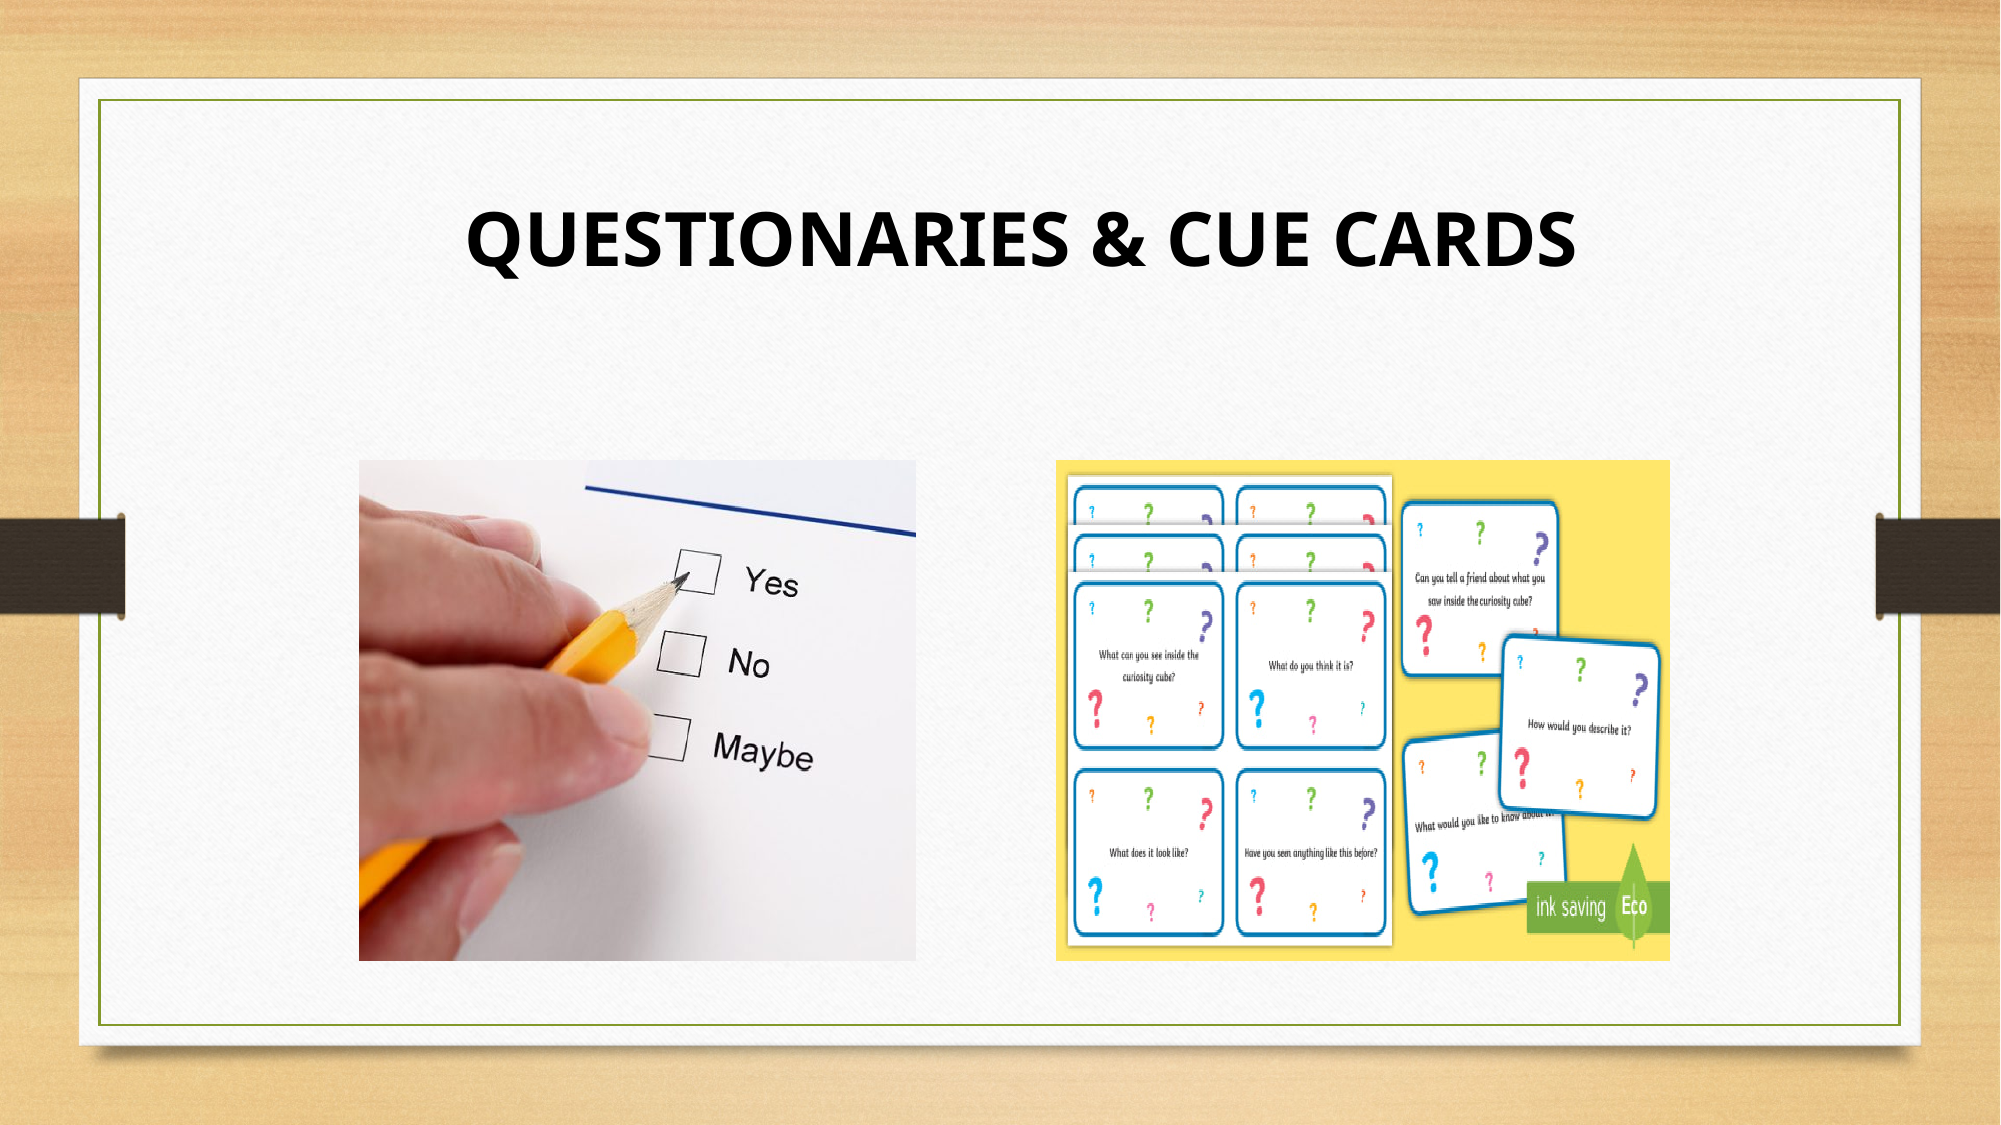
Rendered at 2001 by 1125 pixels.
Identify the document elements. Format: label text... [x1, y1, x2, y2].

picture [0, 0, 2001, 1125]
text_box QUESTIONARIES & CUE CARDS [213, 183, 1830, 289]
